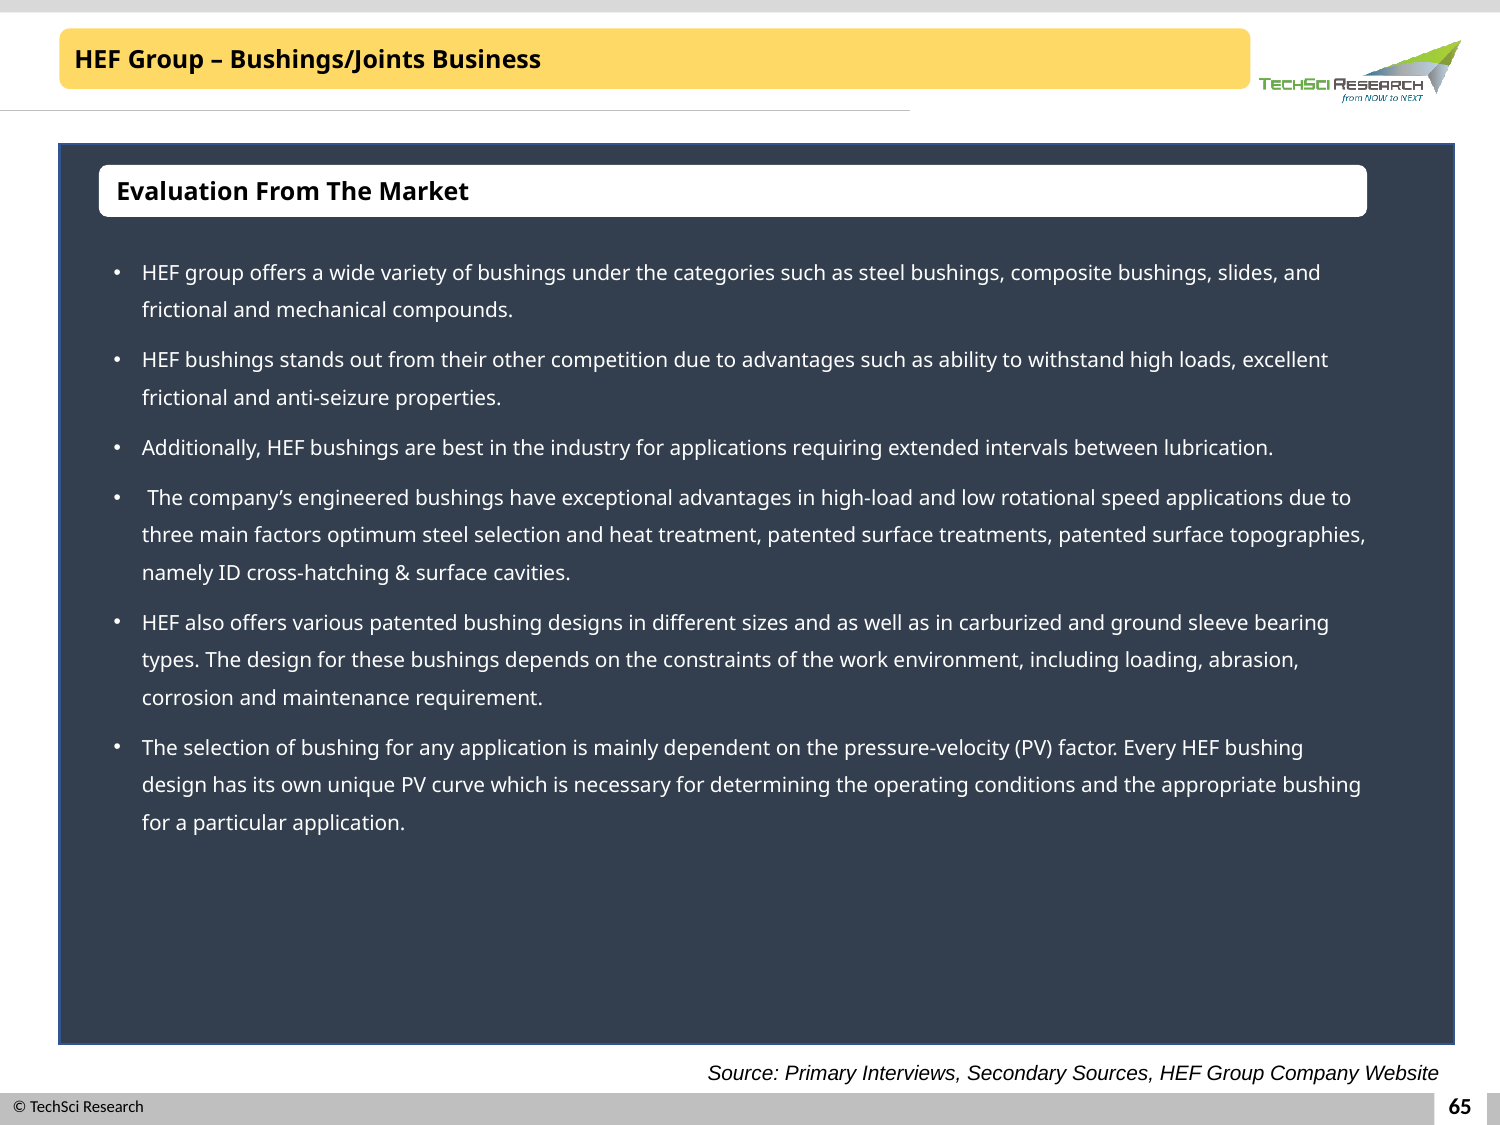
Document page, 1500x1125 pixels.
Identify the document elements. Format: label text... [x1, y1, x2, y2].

text_box HEF group offers a wide variety of bushings under the categories such as steel bushings, composite bushings, slides, and frictional and mechanical compounds. HEF bushings stands out from their other competition due to advantages such as ability to withstand high loads, excellent frictional and anti-seizure properties. Additionally, HEF bushings are best in the industry for applications requiring extended intervals between lubrication. The company’s engineered bushings have exceptional advantages in high-load and low rotational speed applications due to three main factors optimum steel selection and heat treatment, patented surface treatments, patented surface topographies, namely ID cross-hatching & surface cavities. HEF also offers various patented bushing designs in different sizes and as well as in carburized and ground sleeve bearing types. The design for these bushings depends on the constraints of the work environment, including loading, abrasion, corrosion and maintenance requirement. The selection of bushing for any application is mainly dependent on the pressure-velocity (PV) factor. Every HEF bushing design has its own unique PV curve which is necessary for determining the operating conditions and the appropriate bushing for a particular application. [98, 239, 1388, 842]
picture [1257, 39, 1461, 104]
text_box HEF Group – Bushings/Joints Business [59, 35, 1156, 81]
text_box [58, 143, 1455, 1045]
text_box Source: Primary Interviews, Secondary Sources, HEF Group Company Website [652, 1052, 1454, 1092]
text_box Evaluation From The Market [97, 163, 1369, 218]
text_box [58, 27, 1252, 91]
